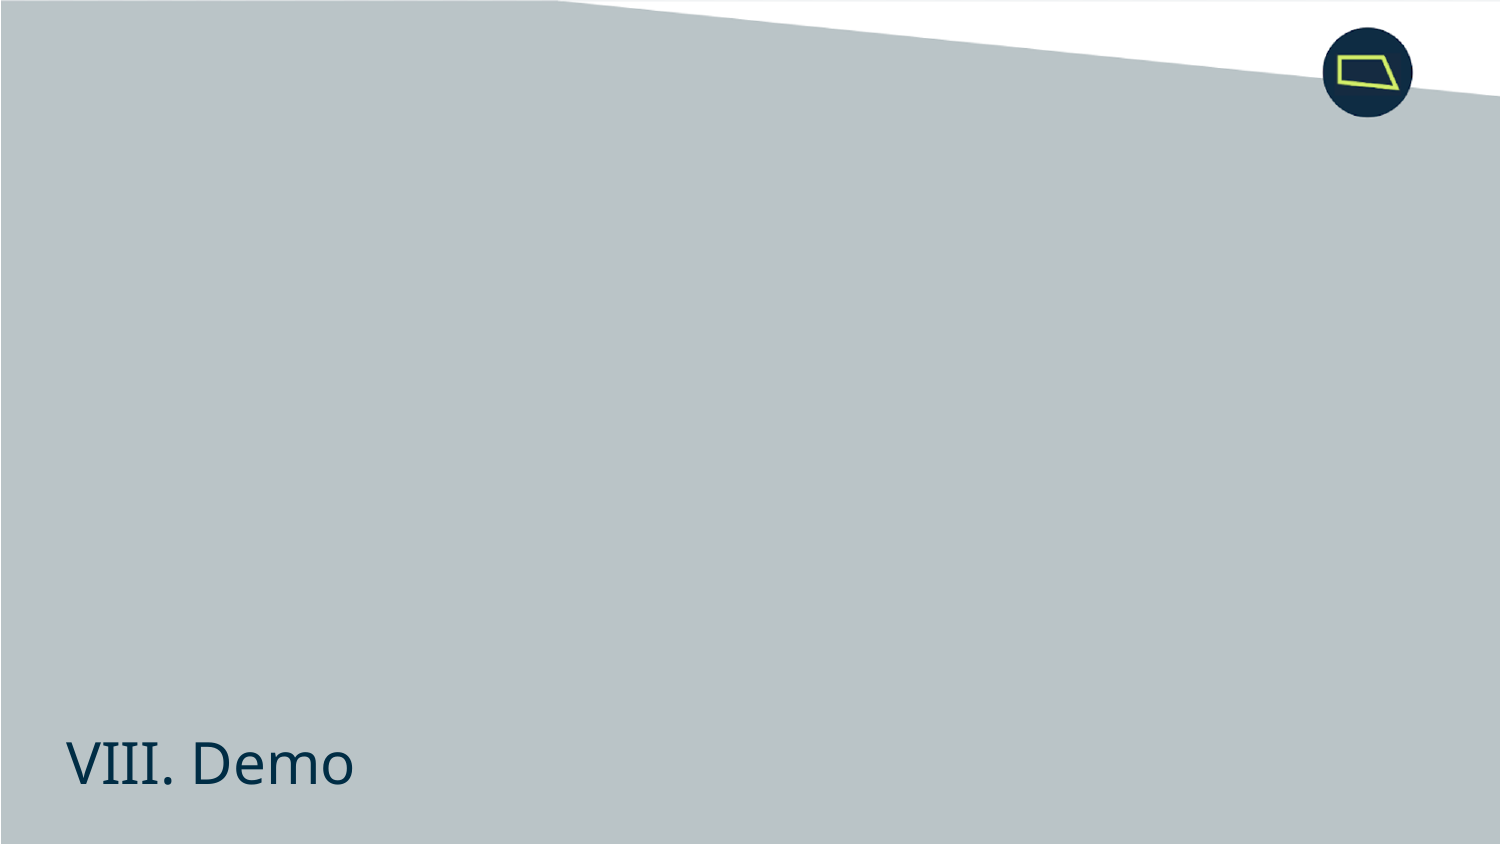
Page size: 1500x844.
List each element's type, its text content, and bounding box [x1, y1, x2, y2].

text_box VIII. Demo [51, 148, 1449, 812]
picture [0, 0, 1500, 844]
